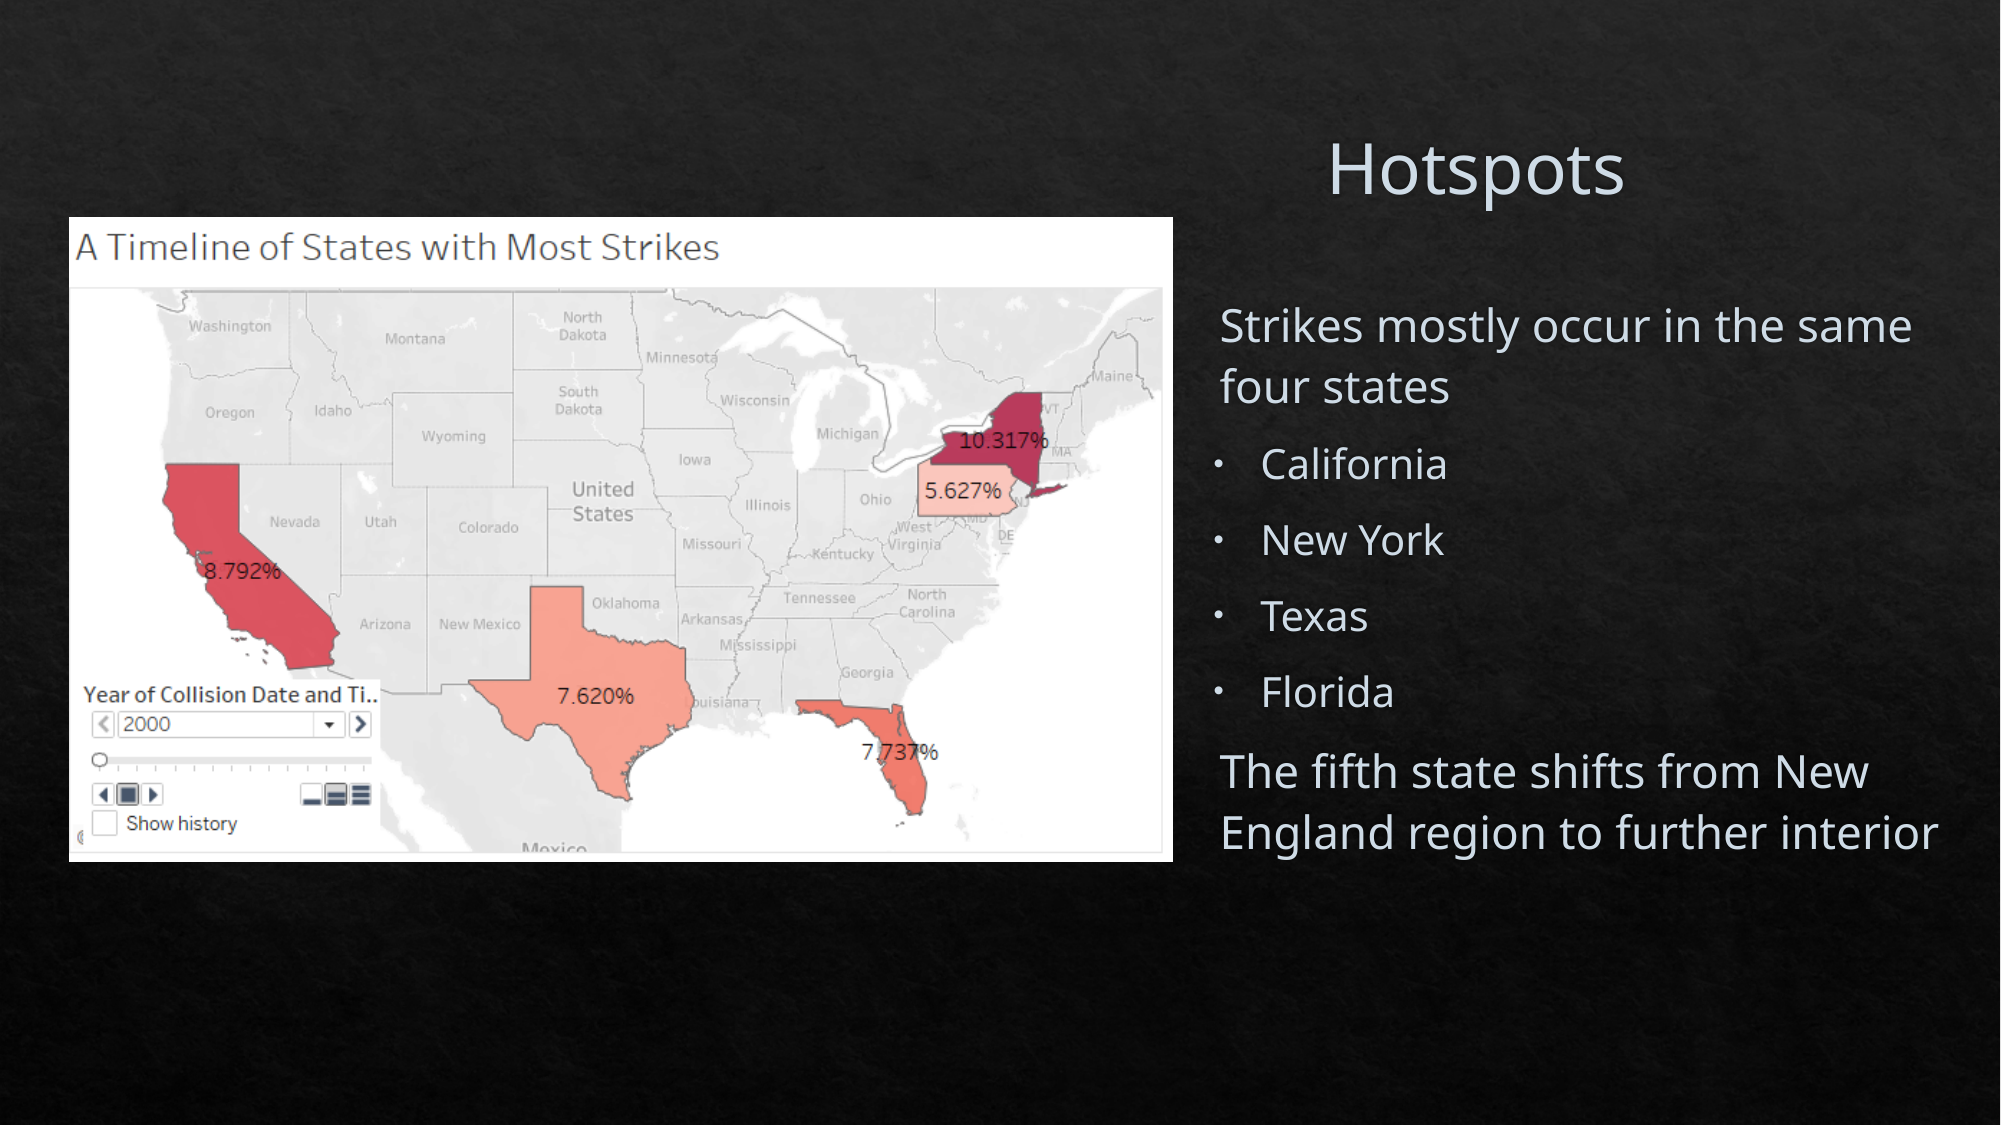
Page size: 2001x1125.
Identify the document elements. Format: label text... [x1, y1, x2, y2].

picture [69, 217, 1173, 862]
title Hotspots [1172, 116, 1781, 218]
list Strikes mostly occur in the same four states California New York Texas Florida The fifth state shifts from New England region to further interior [1198, 283, 1964, 988]
